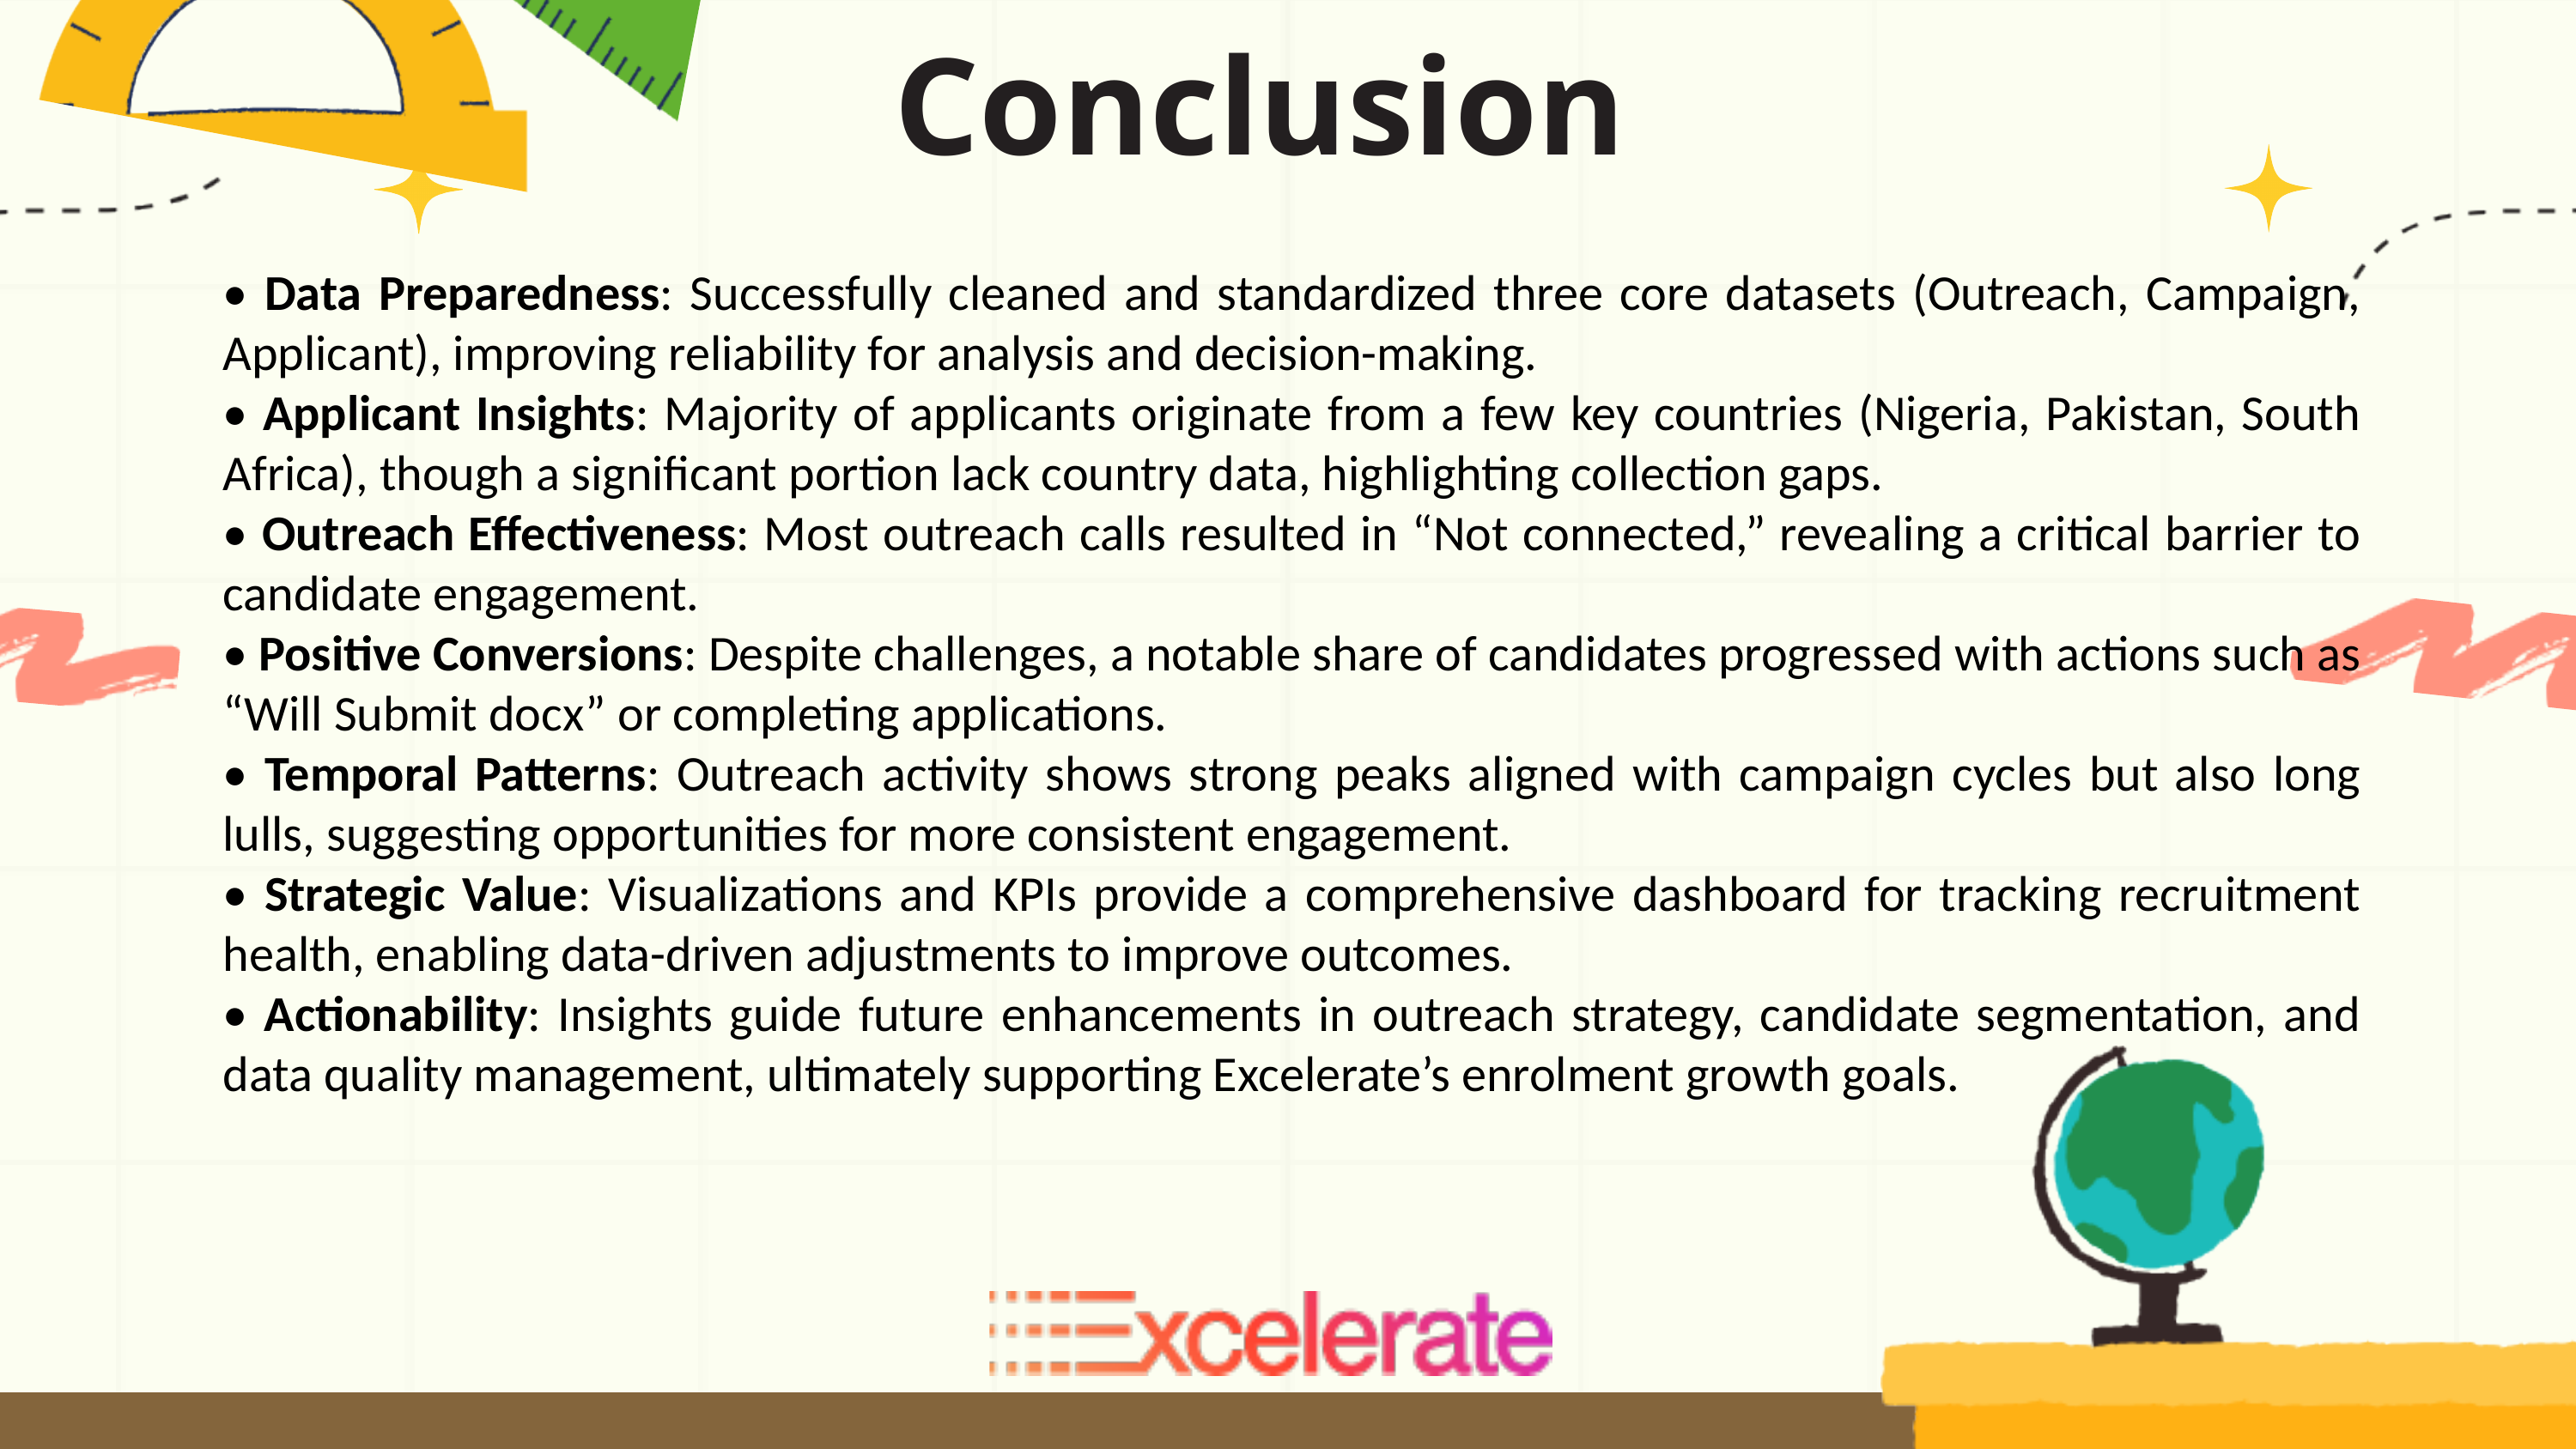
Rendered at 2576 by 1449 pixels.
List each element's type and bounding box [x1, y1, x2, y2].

text_box [0, 0, 2576, 1164]
text_box [0, 1164, 2576, 1449]
